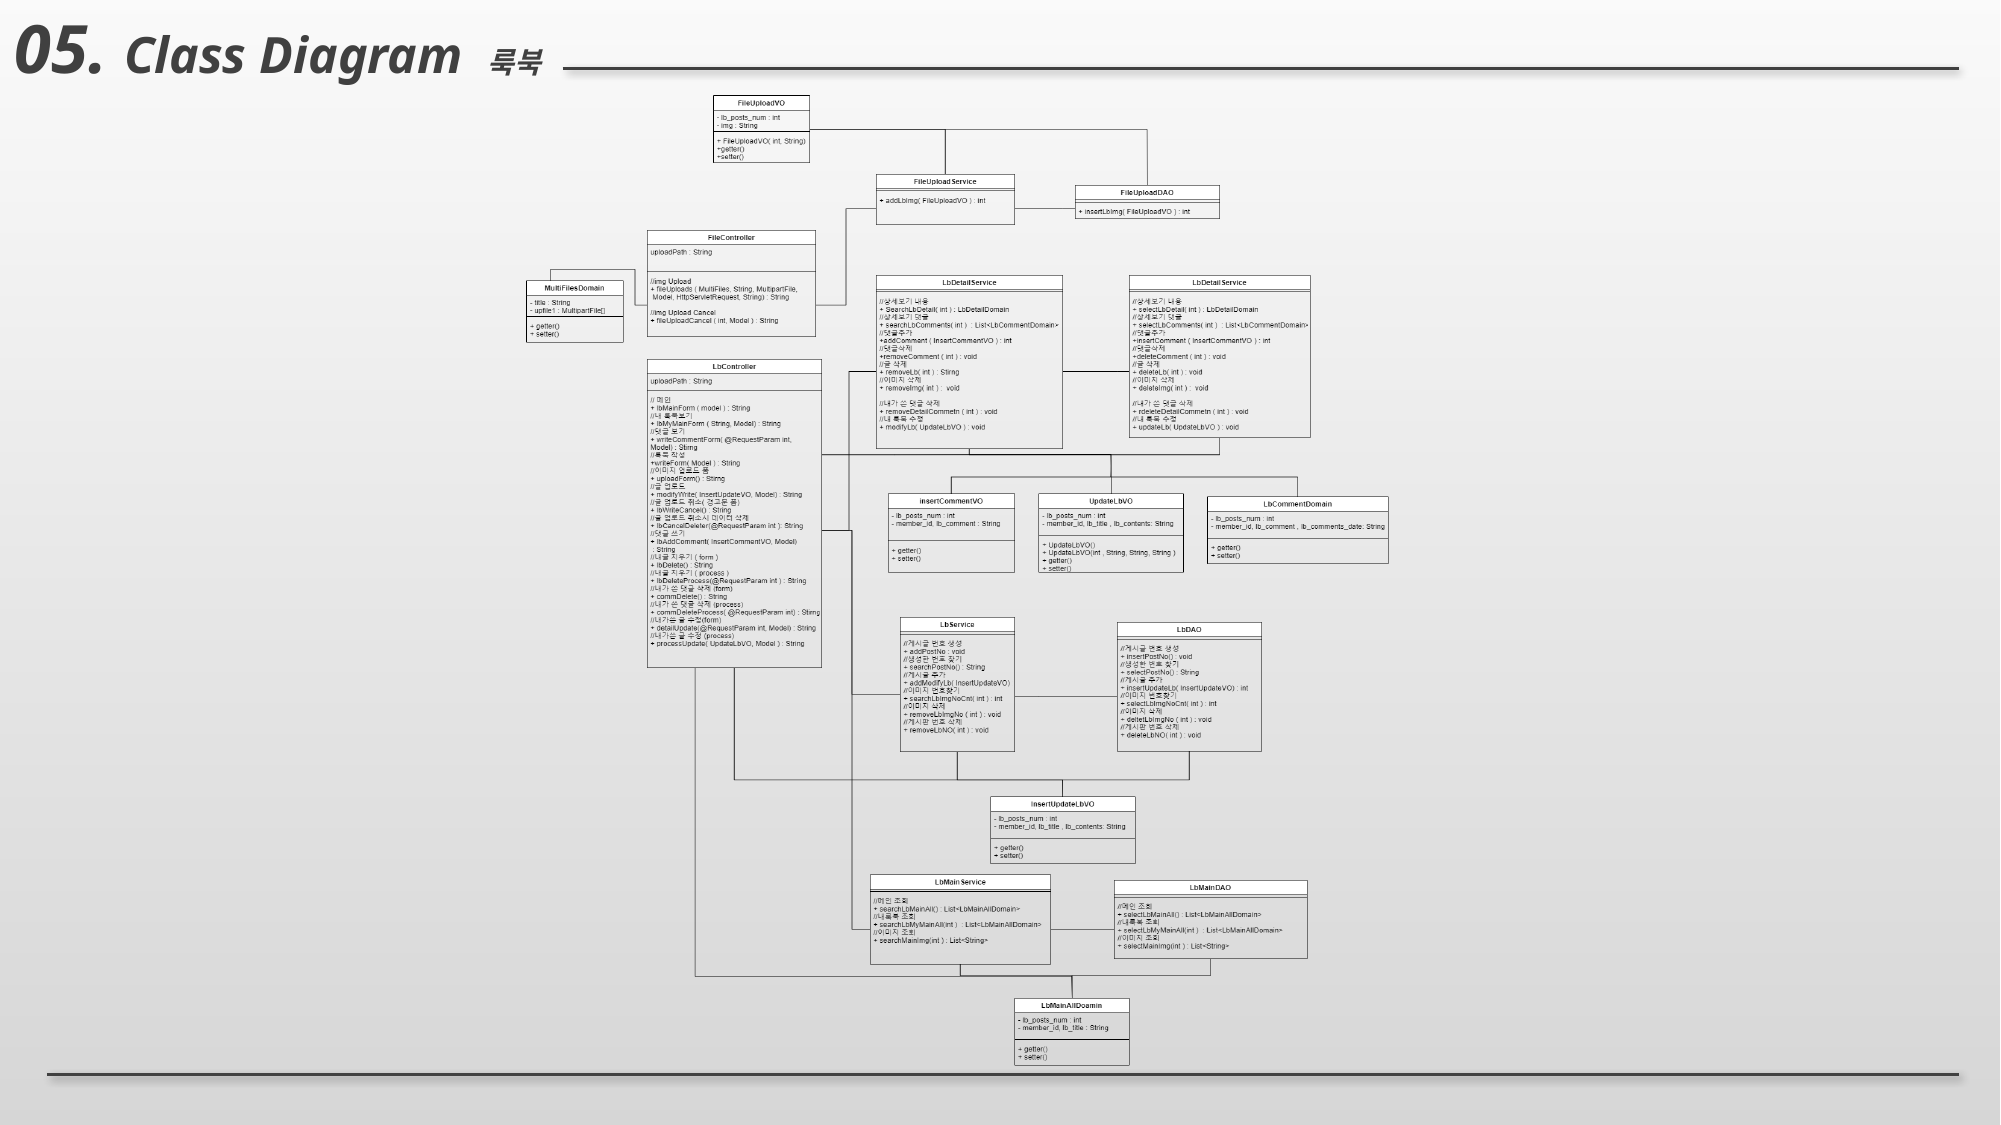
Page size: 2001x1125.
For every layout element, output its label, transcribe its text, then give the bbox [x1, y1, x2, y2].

text_box 05. Class Diagram 룩북 [0, 0, 596, 95]
picture [526, 95, 1389, 1067]
